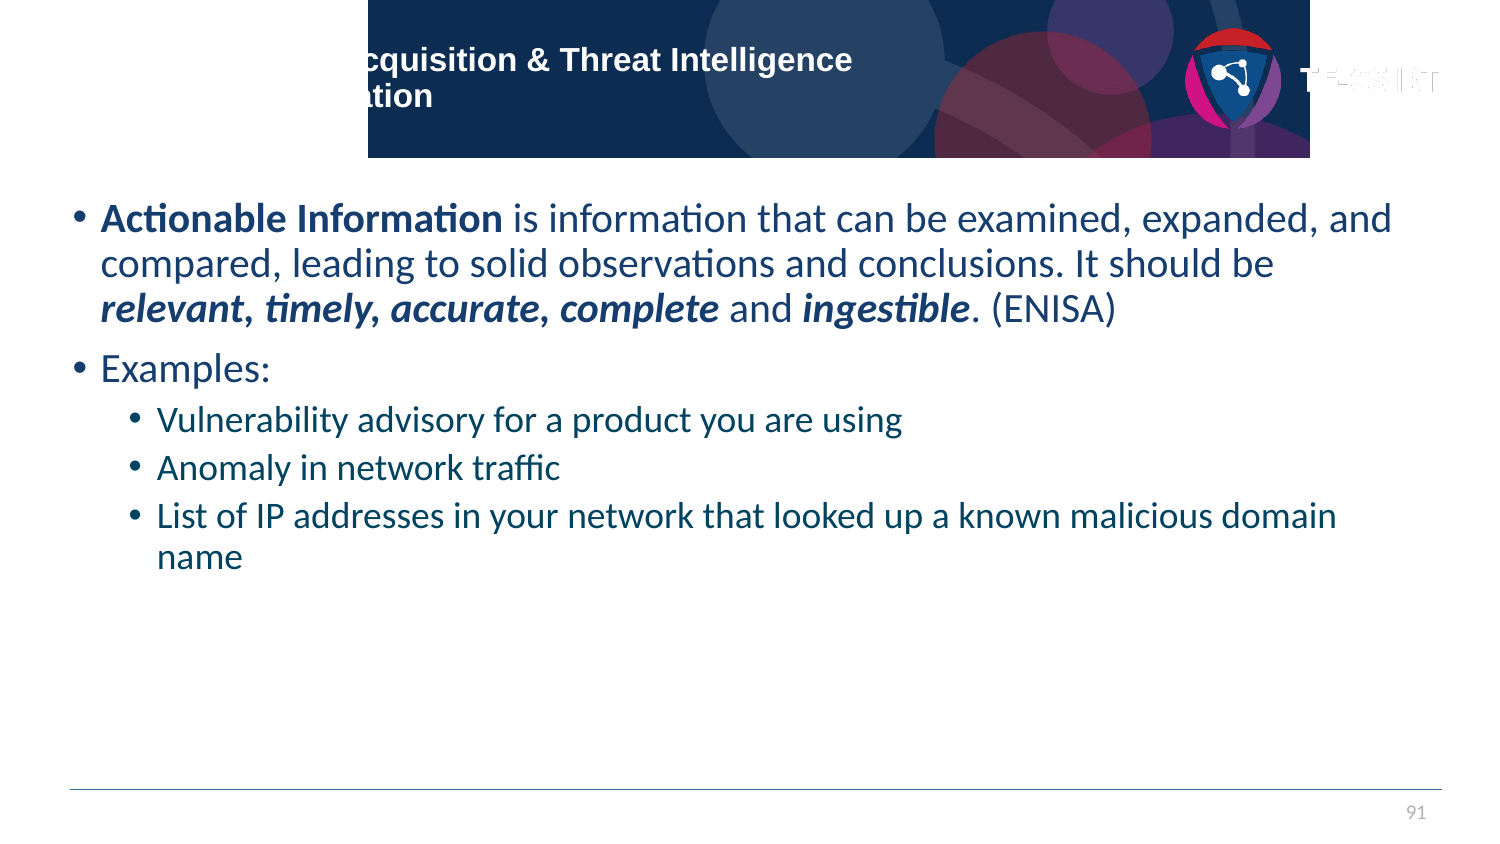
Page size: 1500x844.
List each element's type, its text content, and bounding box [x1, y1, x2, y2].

list Actionable Information is information that can be examined, expanded, and compared, leading to solid observations and conclusions. It should be relevant, timely, accurate, complete and ingestible. (ENISA) Examples: Vulnerability advisory for a product you are using Anomaly in network traffic List of IP addresses in your network that looked up a known malicious domain name [57, 188, 1442, 762]
title Section 4 – Data Acquisition & Threat Intelligence Actionable Information [57, 21, 1114, 136]
picture [368, 0, 1439, 158]
slide_number 91 [1104, 788, 1442, 834]
